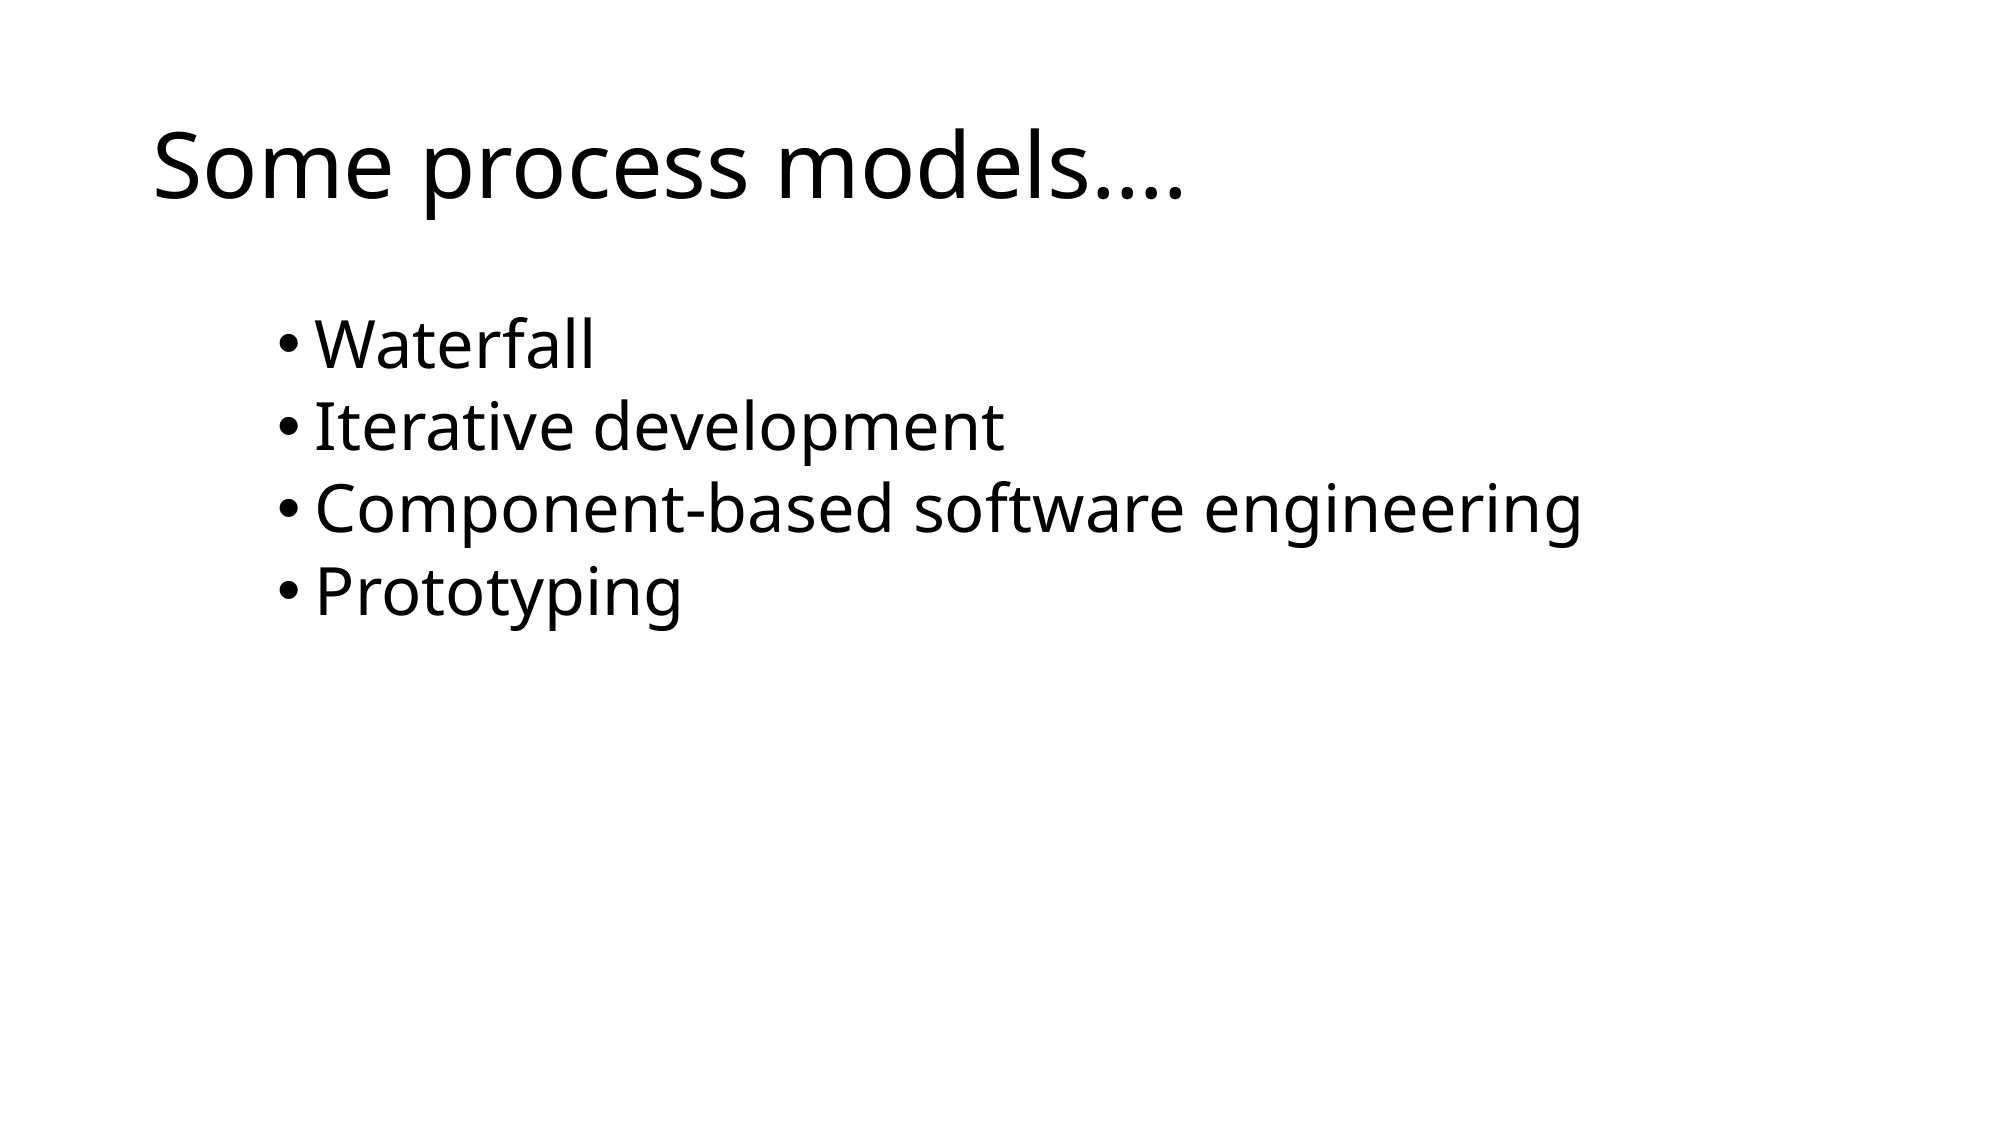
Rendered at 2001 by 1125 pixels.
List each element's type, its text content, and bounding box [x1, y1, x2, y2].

list Waterfall Iterative development Component-based software engineering Prototyping [187, 302, 1813, 804]
title Some process models…. [137, 59, 1863, 278]
